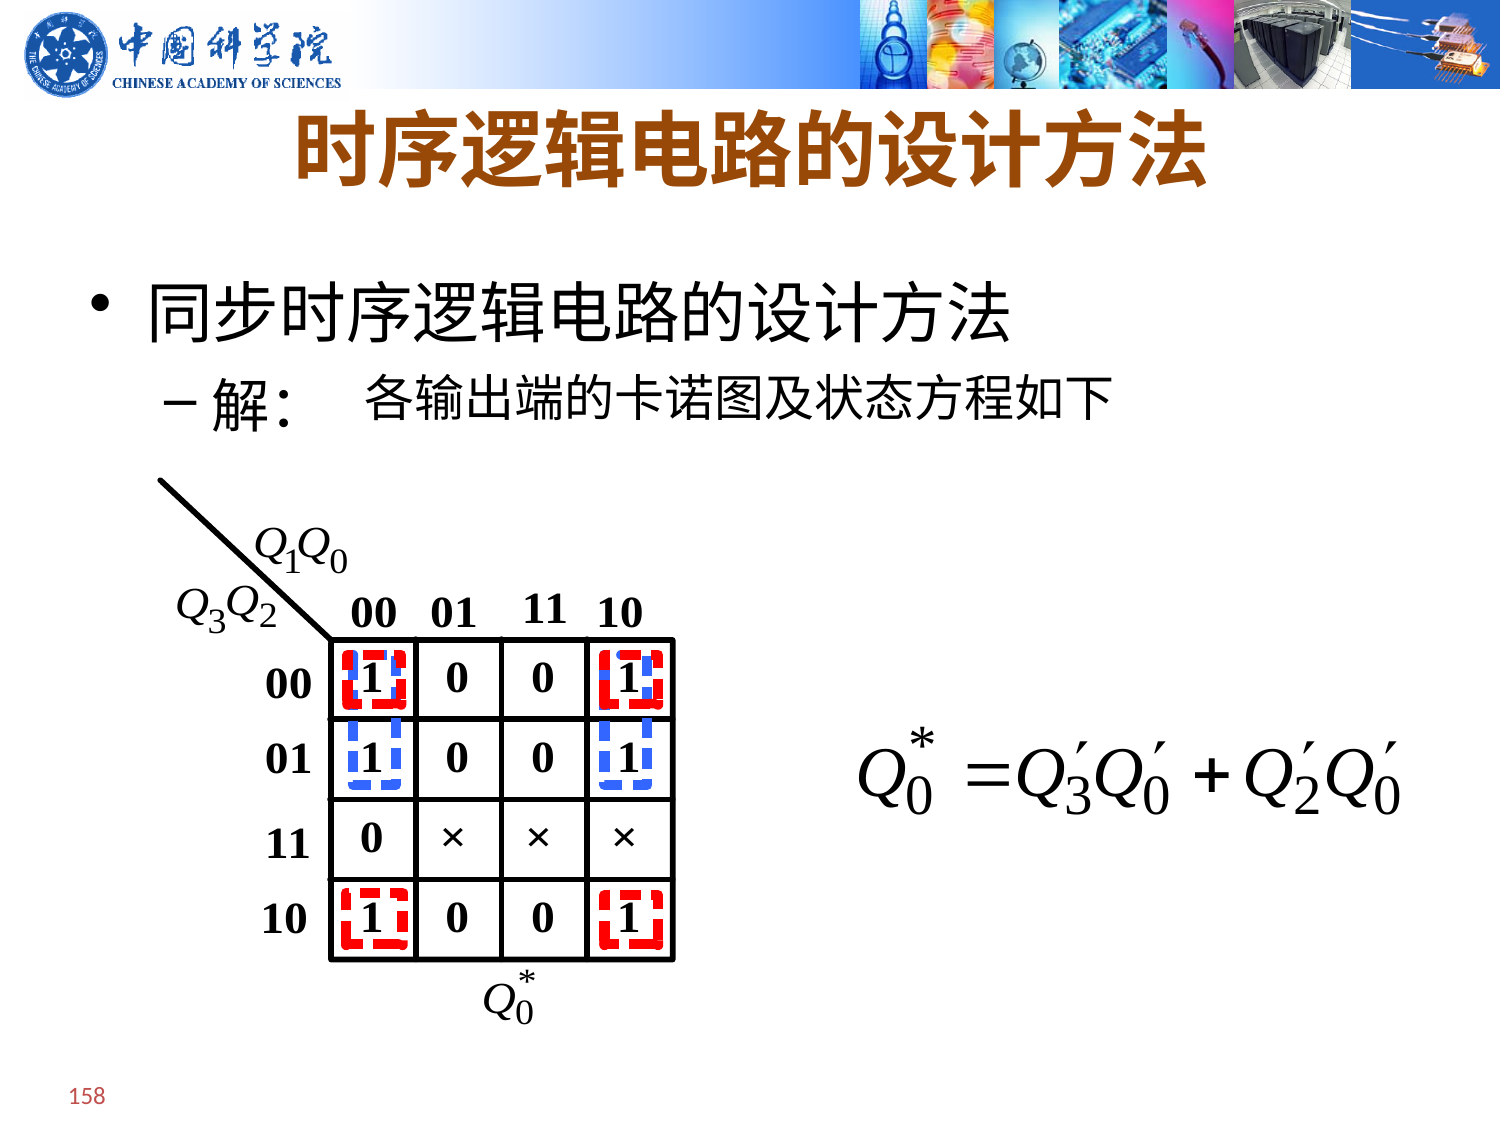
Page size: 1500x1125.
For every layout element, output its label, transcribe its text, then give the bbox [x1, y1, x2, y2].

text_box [111, 455, 684, 1071]
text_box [844, 703, 1414, 833]
picture [860, 0, 1500, 89]
picture [23, 10, 349, 102]
list 同步时序逻辑电路的设计方法 解： [75, 255, 1471, 1005]
title 时序逻辑电路的设计方法 [76, 90, 1427, 220]
text_box 各输出端的卡诺图及状态方程如下 [148, 358, 1330, 451]
